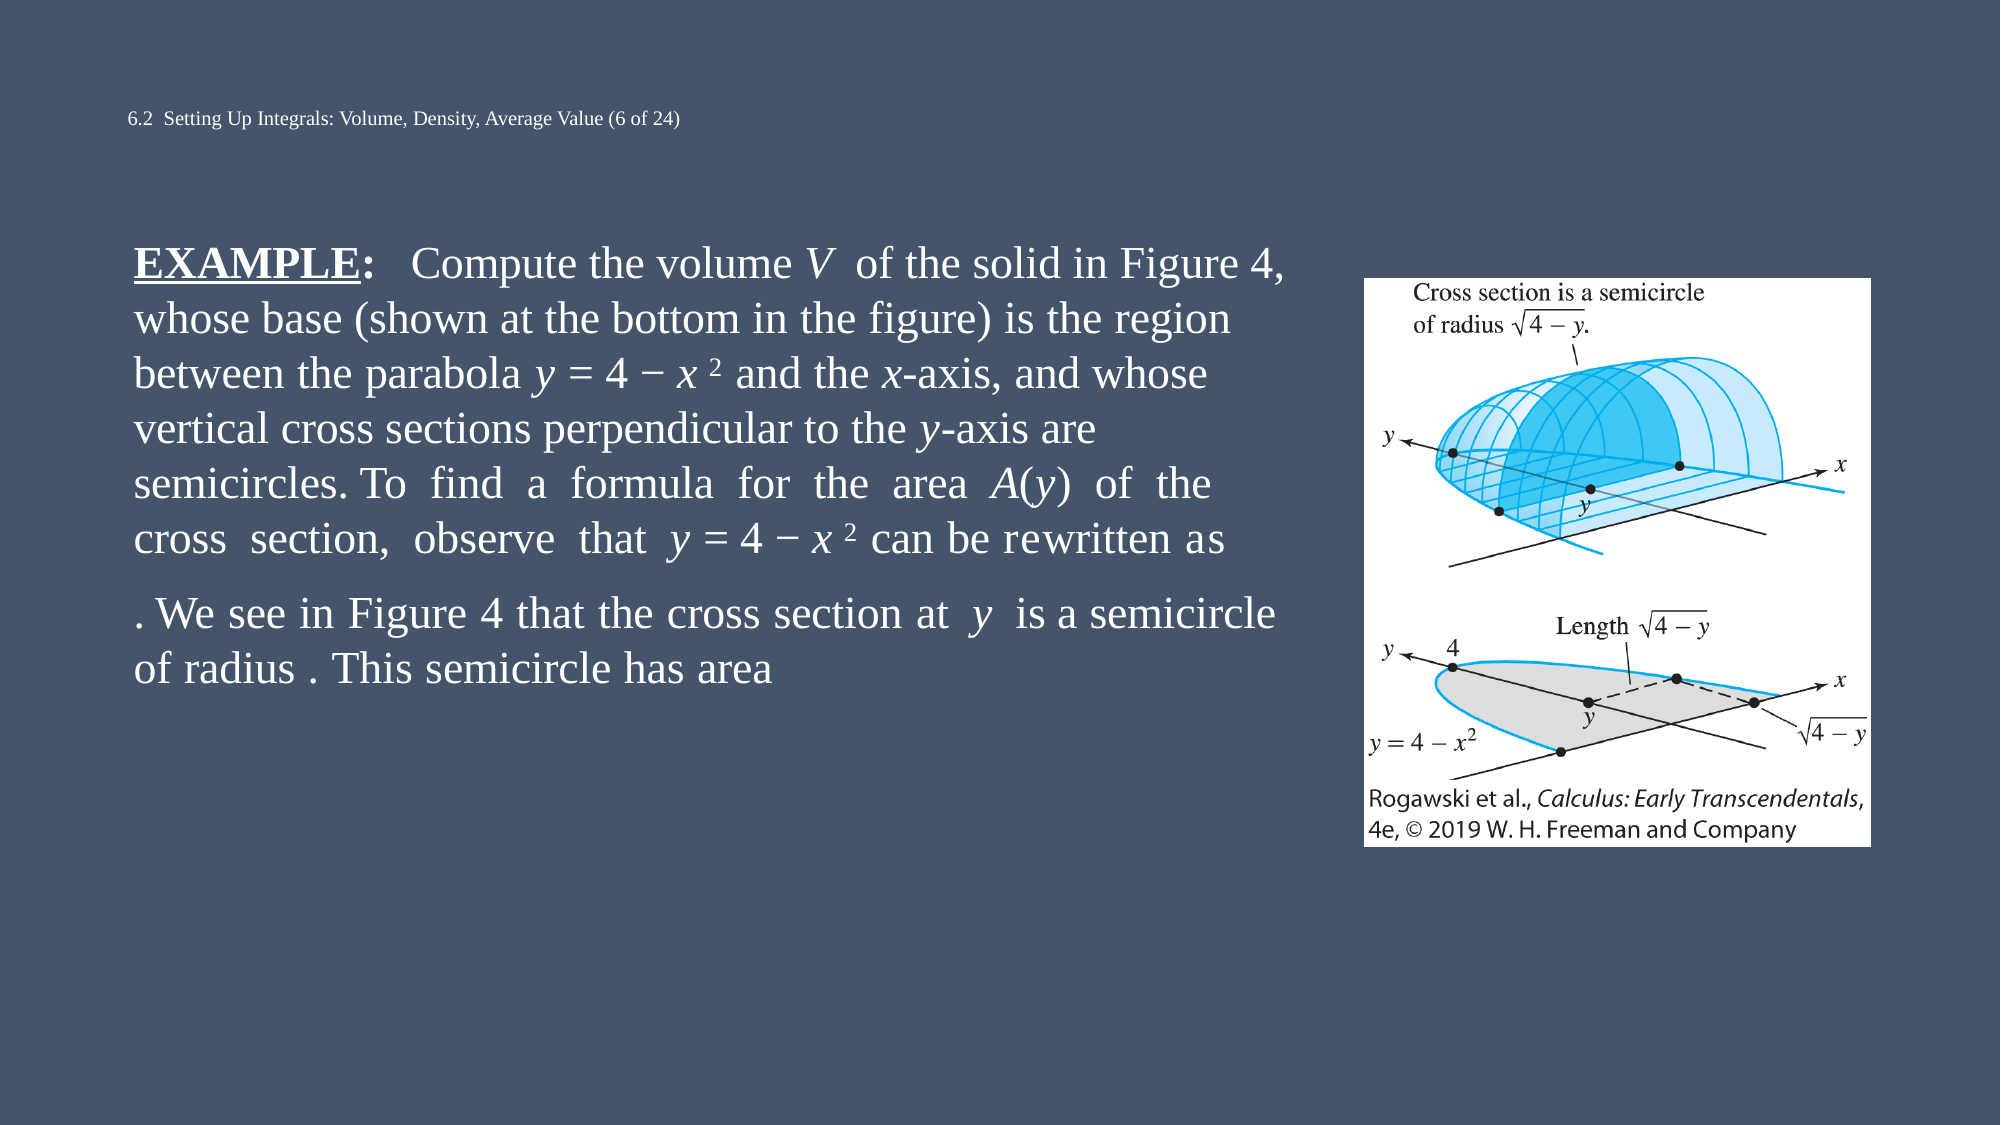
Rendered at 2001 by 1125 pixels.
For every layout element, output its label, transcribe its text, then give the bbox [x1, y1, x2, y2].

picture [1364, 278, 1871, 847]
title 6.2 Setting Up Integrals: Volume, Density, Average Value (6 of 24) [112, 99, 1775, 203]
